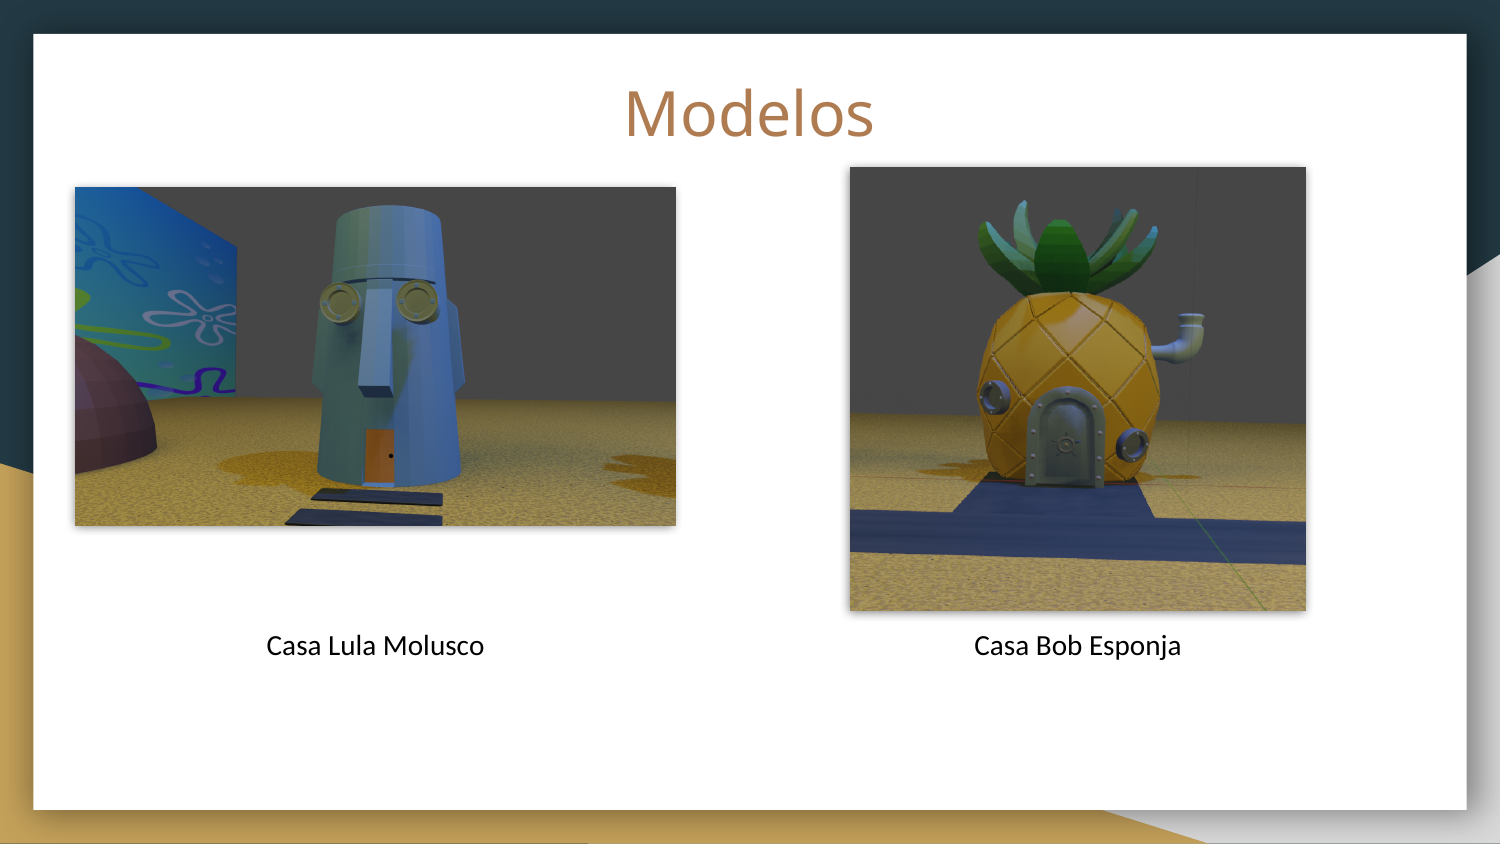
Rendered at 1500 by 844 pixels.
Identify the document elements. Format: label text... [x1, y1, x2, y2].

title Modelos [134, 58, 1366, 216]
picture [75, 187, 676, 526]
picture [849, 166, 1307, 612]
text_box Casa Bob Esponja [836, 611, 1320, 676]
text_box Casa Lula Molusco [134, 611, 617, 711]
